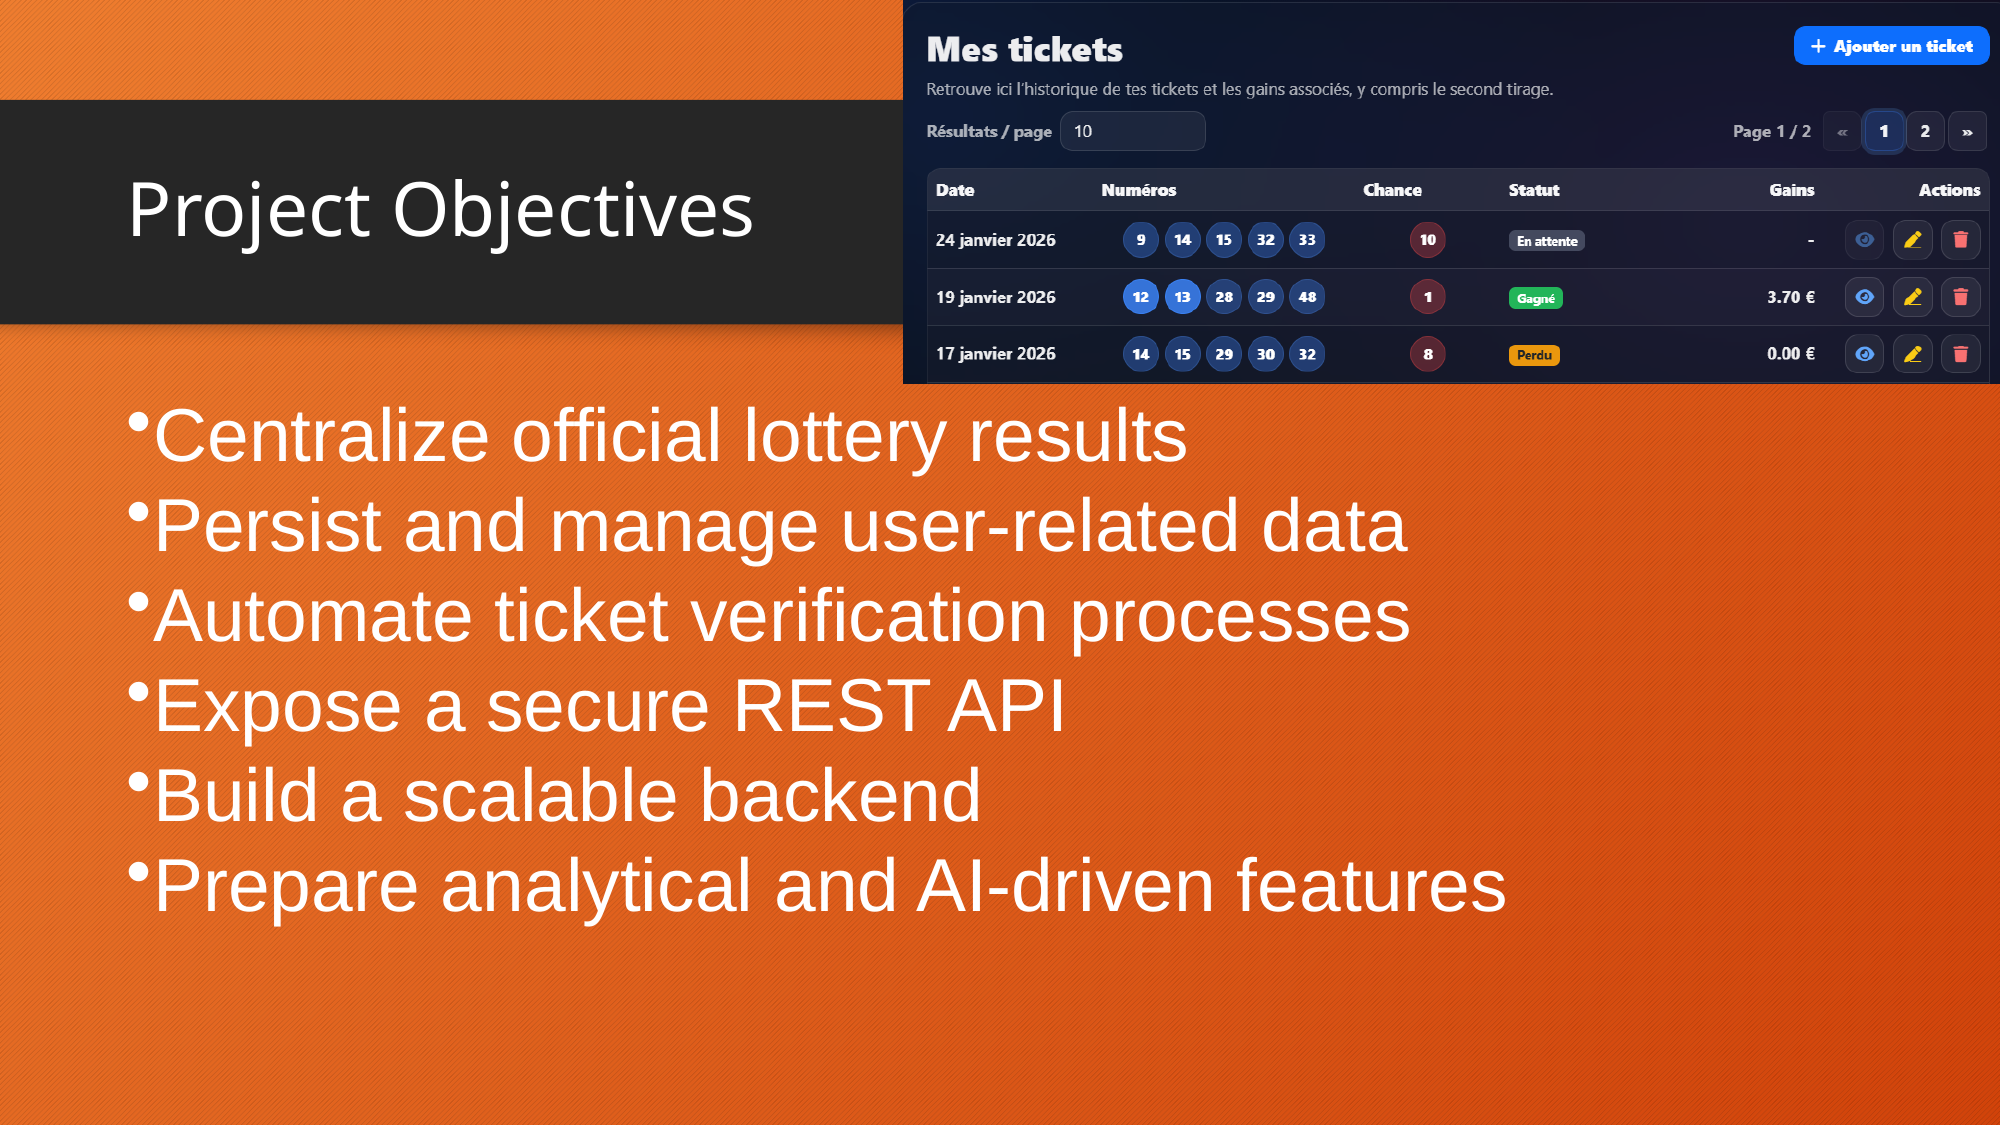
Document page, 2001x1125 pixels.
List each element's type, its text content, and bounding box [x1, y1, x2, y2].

title Project Objectives [111, 123, 903, 301]
list Centralize official lottery results Persist and manage user-related data Automate ticket verification processes Expose a secure REST API Build a scalable backend Prepare analytical and AI-driven features [111, 352, 1536, 1005]
picture [0, 0, 2000, 385]
